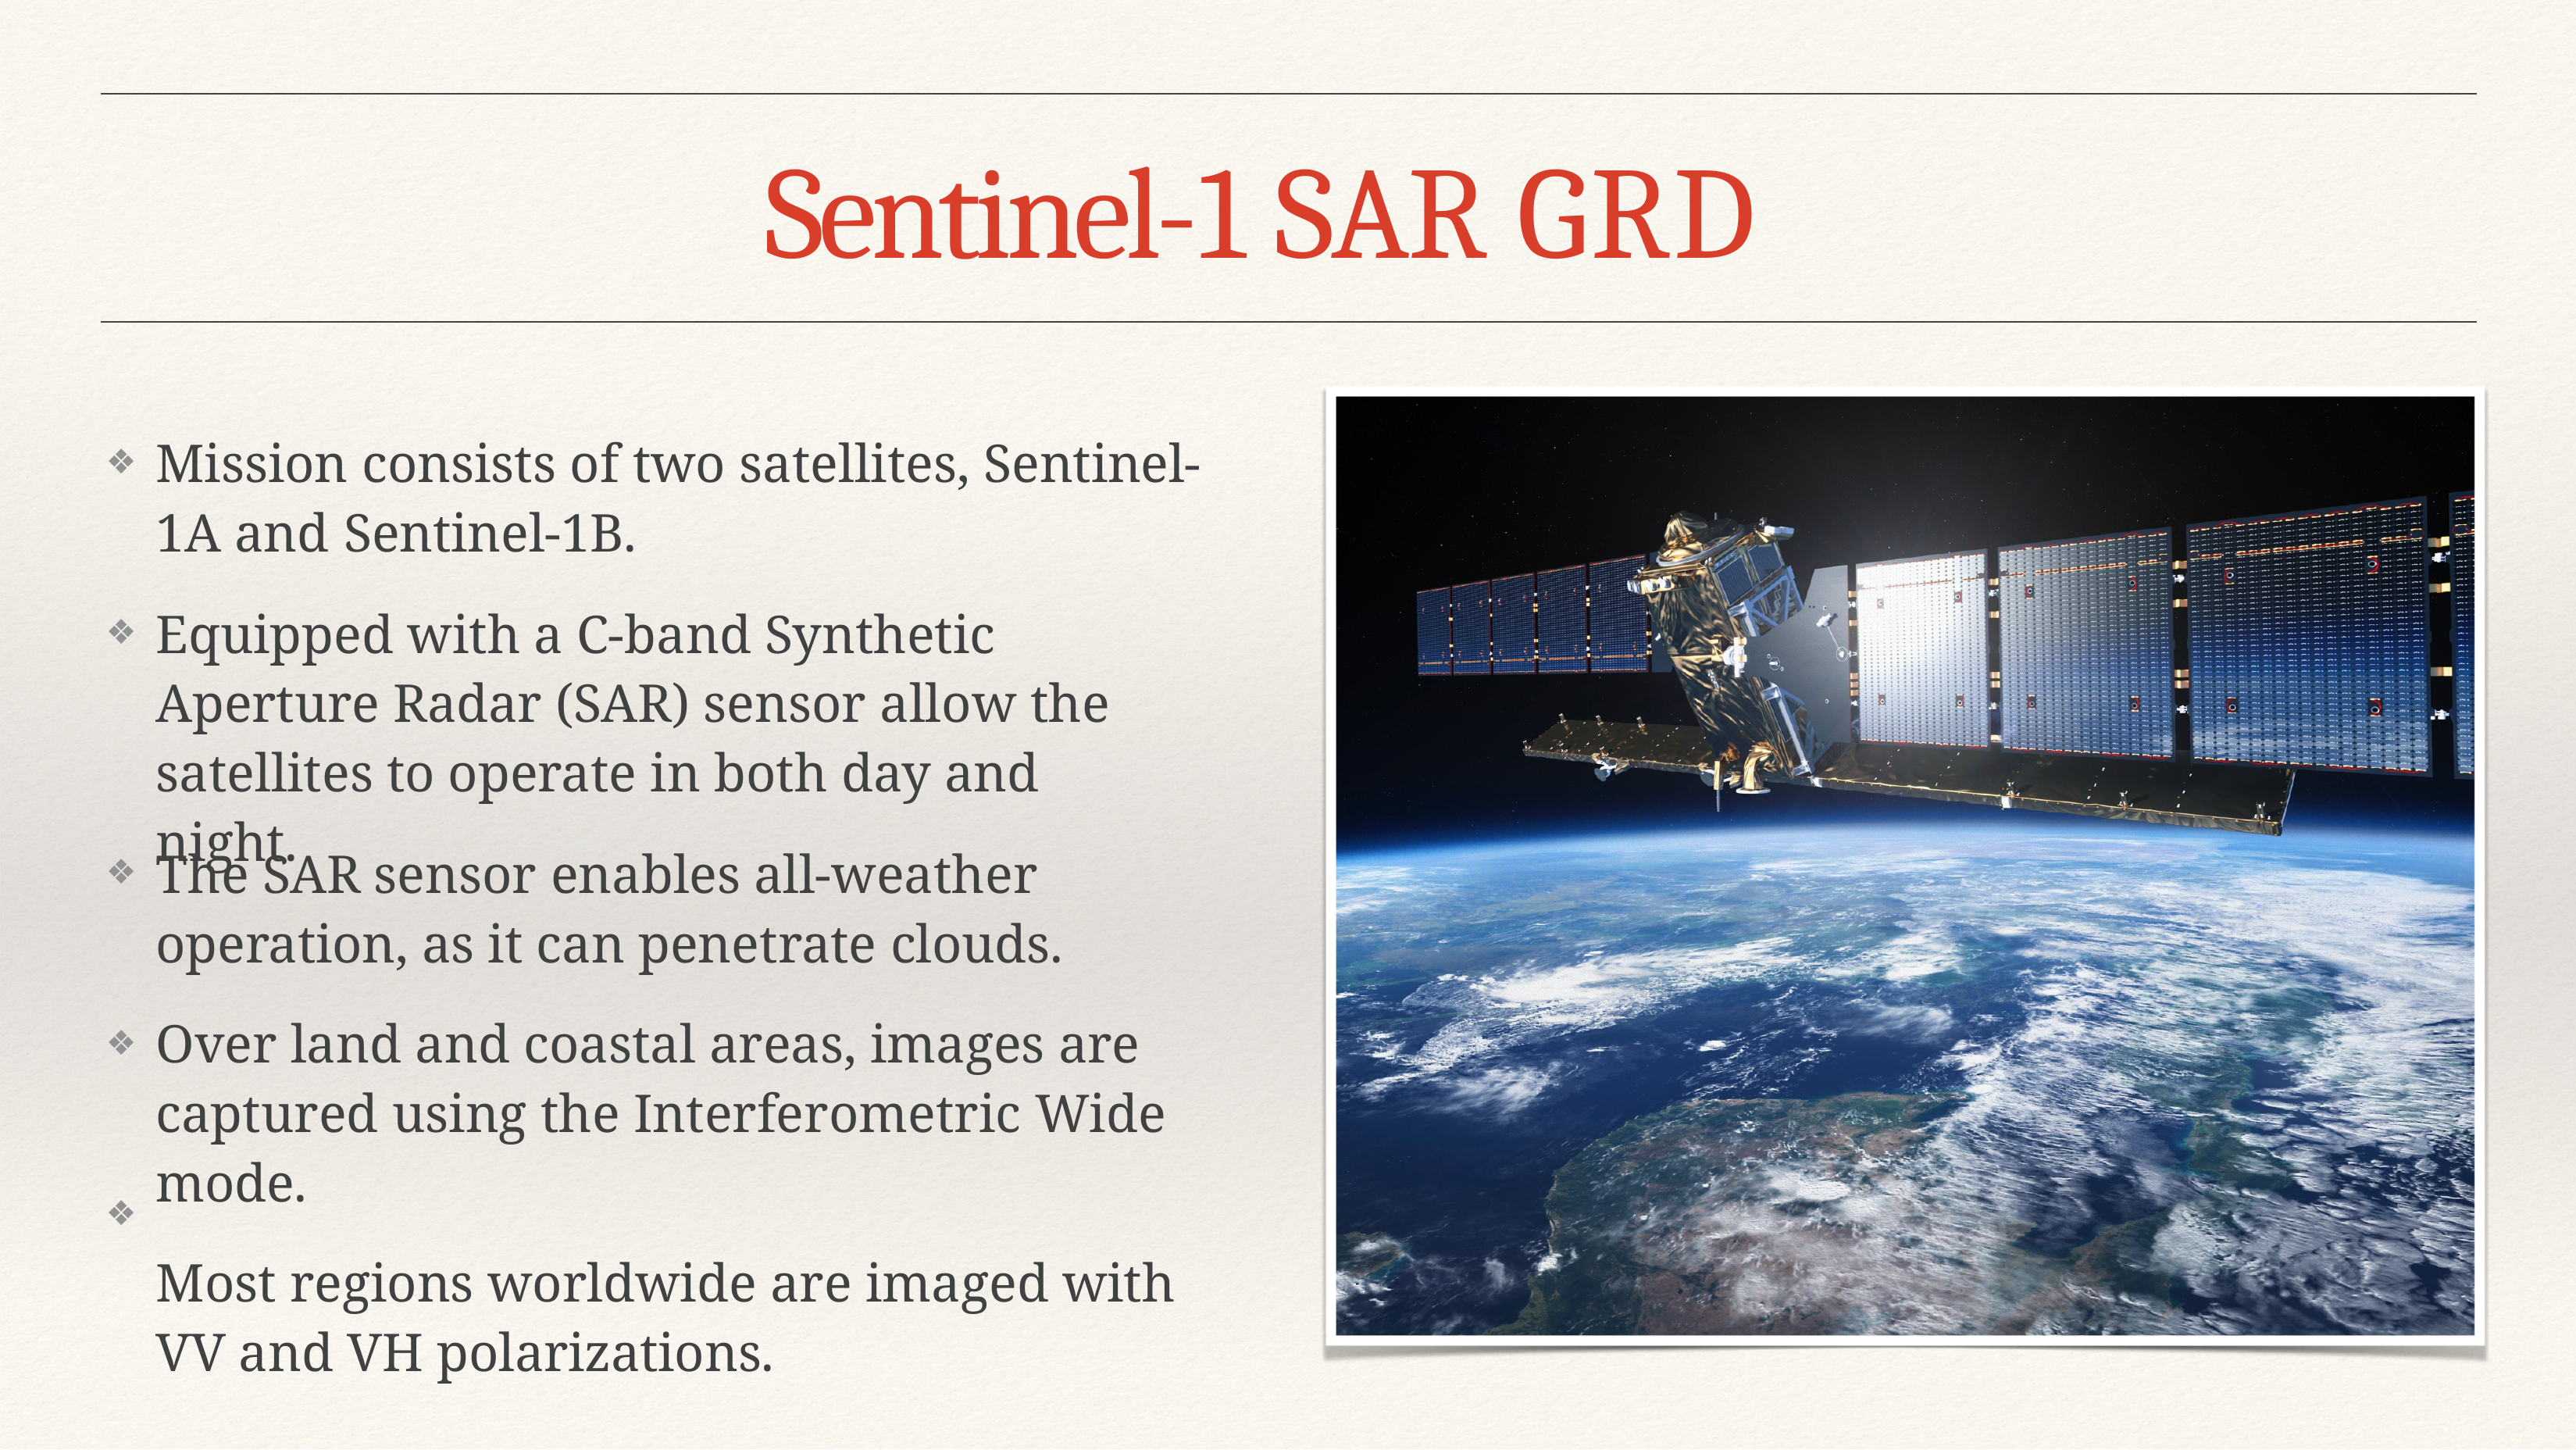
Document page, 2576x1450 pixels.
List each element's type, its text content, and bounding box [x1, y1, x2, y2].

text_box ❖ [104, 848, 134, 891]
text_box Equipped with a C-band Synthetic Aperture Radar (SAR) sensor allow the satellites to operate in both day and night. [154, 592, 1180, 833]
text_box ❖ [104, 438, 134, 481]
picture [0, 0, 2576, 1449]
text_box ❖ [104, 608, 134, 652]
text_box Mission consists of two satellites, Sentinel-1A and Sentinel-1B. [154, 422, 1207, 562]
text_box ❖ [104, 1189, 134, 1232]
title Sentinel-1 SAR GRD [112, 124, 2464, 370]
text_box ❖ [104, 1019, 134, 1062]
text_box The SAR sensor enables all-weather operation, as it can penetrate clouds. Over land and coastal areas, images are captured using the Interferometric Wide mode. Most regions worldwide are imaged with VV and VH polarizations. [154, 833, 1247, 1382]
